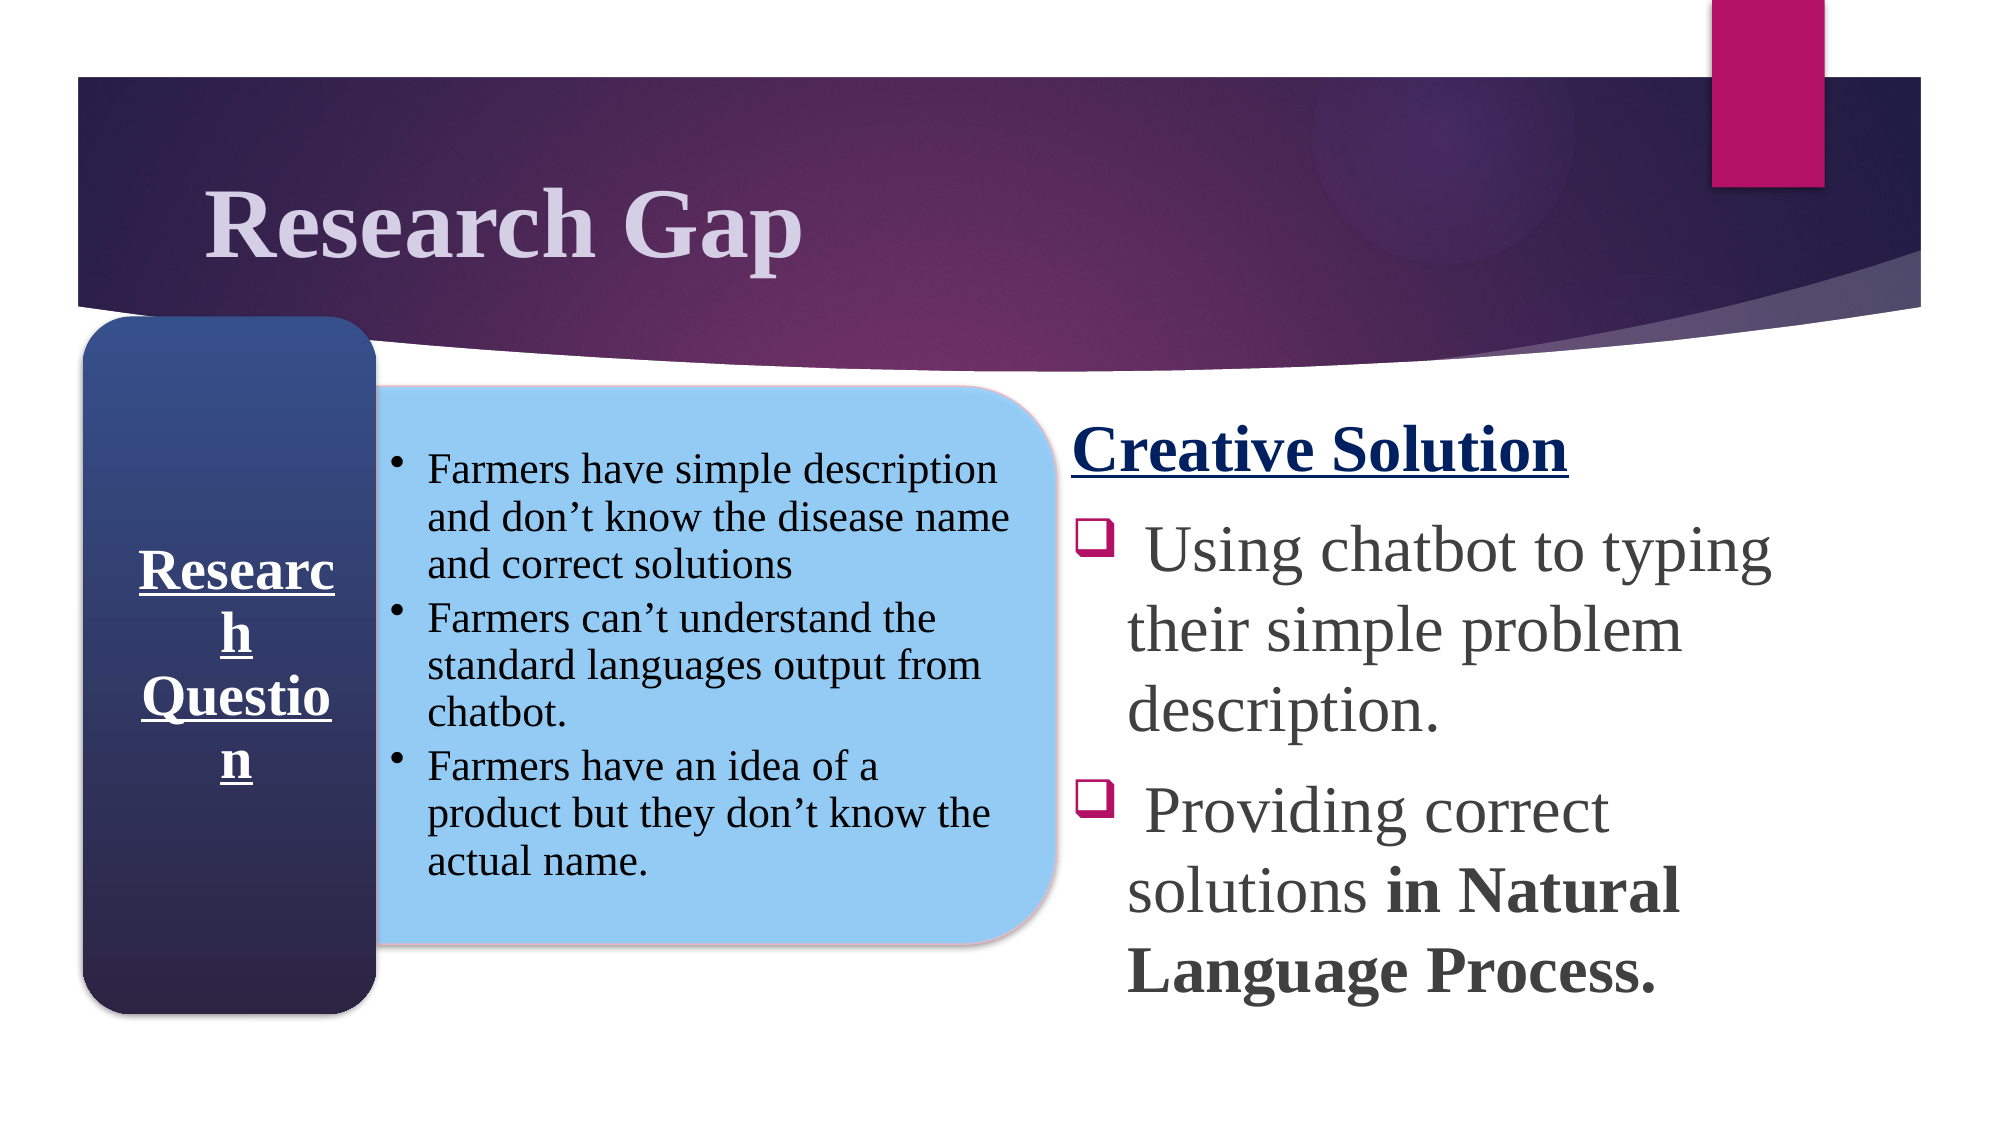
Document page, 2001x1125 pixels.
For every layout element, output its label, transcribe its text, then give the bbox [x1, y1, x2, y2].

title Research Gap [189, 159, 1627, 276]
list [82, 316, 1057, 1015]
list Creative Solution Using chatbot to typing their simple problem description. Providing correct solutions in Natural Language Process. [1061, 396, 1863, 1014]
